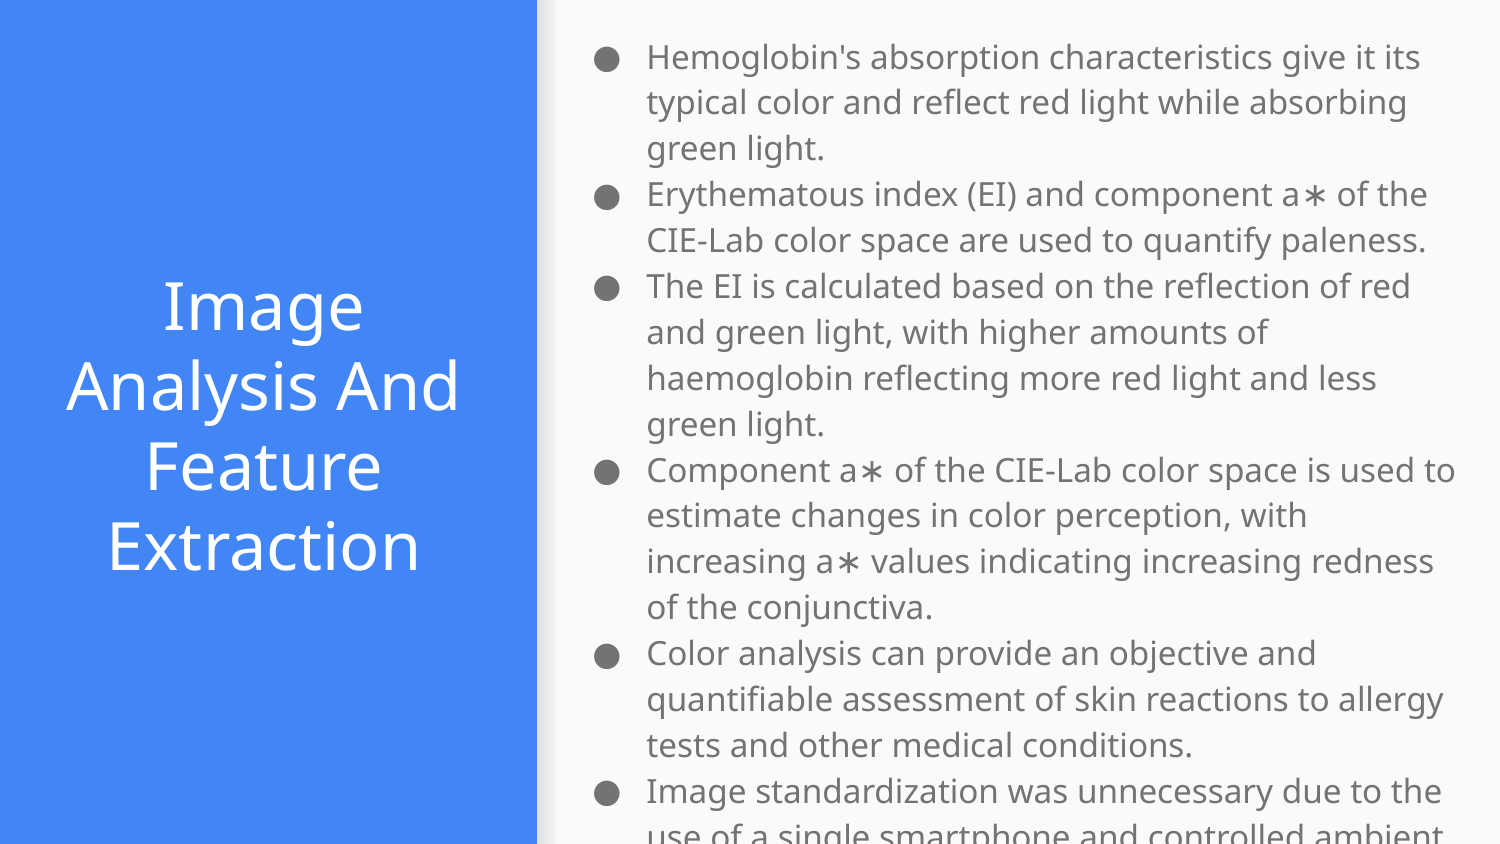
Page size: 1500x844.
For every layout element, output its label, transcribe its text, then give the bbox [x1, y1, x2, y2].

title Image Analysis And Feature Extraction [34, 248, 495, 599]
list Hemoglobin's absorption characteristics give it its typical color and reflect red light while absorbing green light. Erythematous index (EI) and component a∗ of the CIE-Lab color space are used to quantify paleness. The EI is calculated based on the reflection of red and green light, with higher amounts of haemoglobin reflecting more red light and less green light. Component a∗ of the CIE-Lab color space is used to estimate changes in color perception, with increasing a∗ values indicating increasing redness of the conjunctiva. Color analysis can provide an objective and quantifiable assessment of skin reactions to allergy tests and other medical conditions. Image standardization was unnecessary due to the use of a single smartphone and controlled ambient lighting conditions. [556, 14, 1491, 844]
